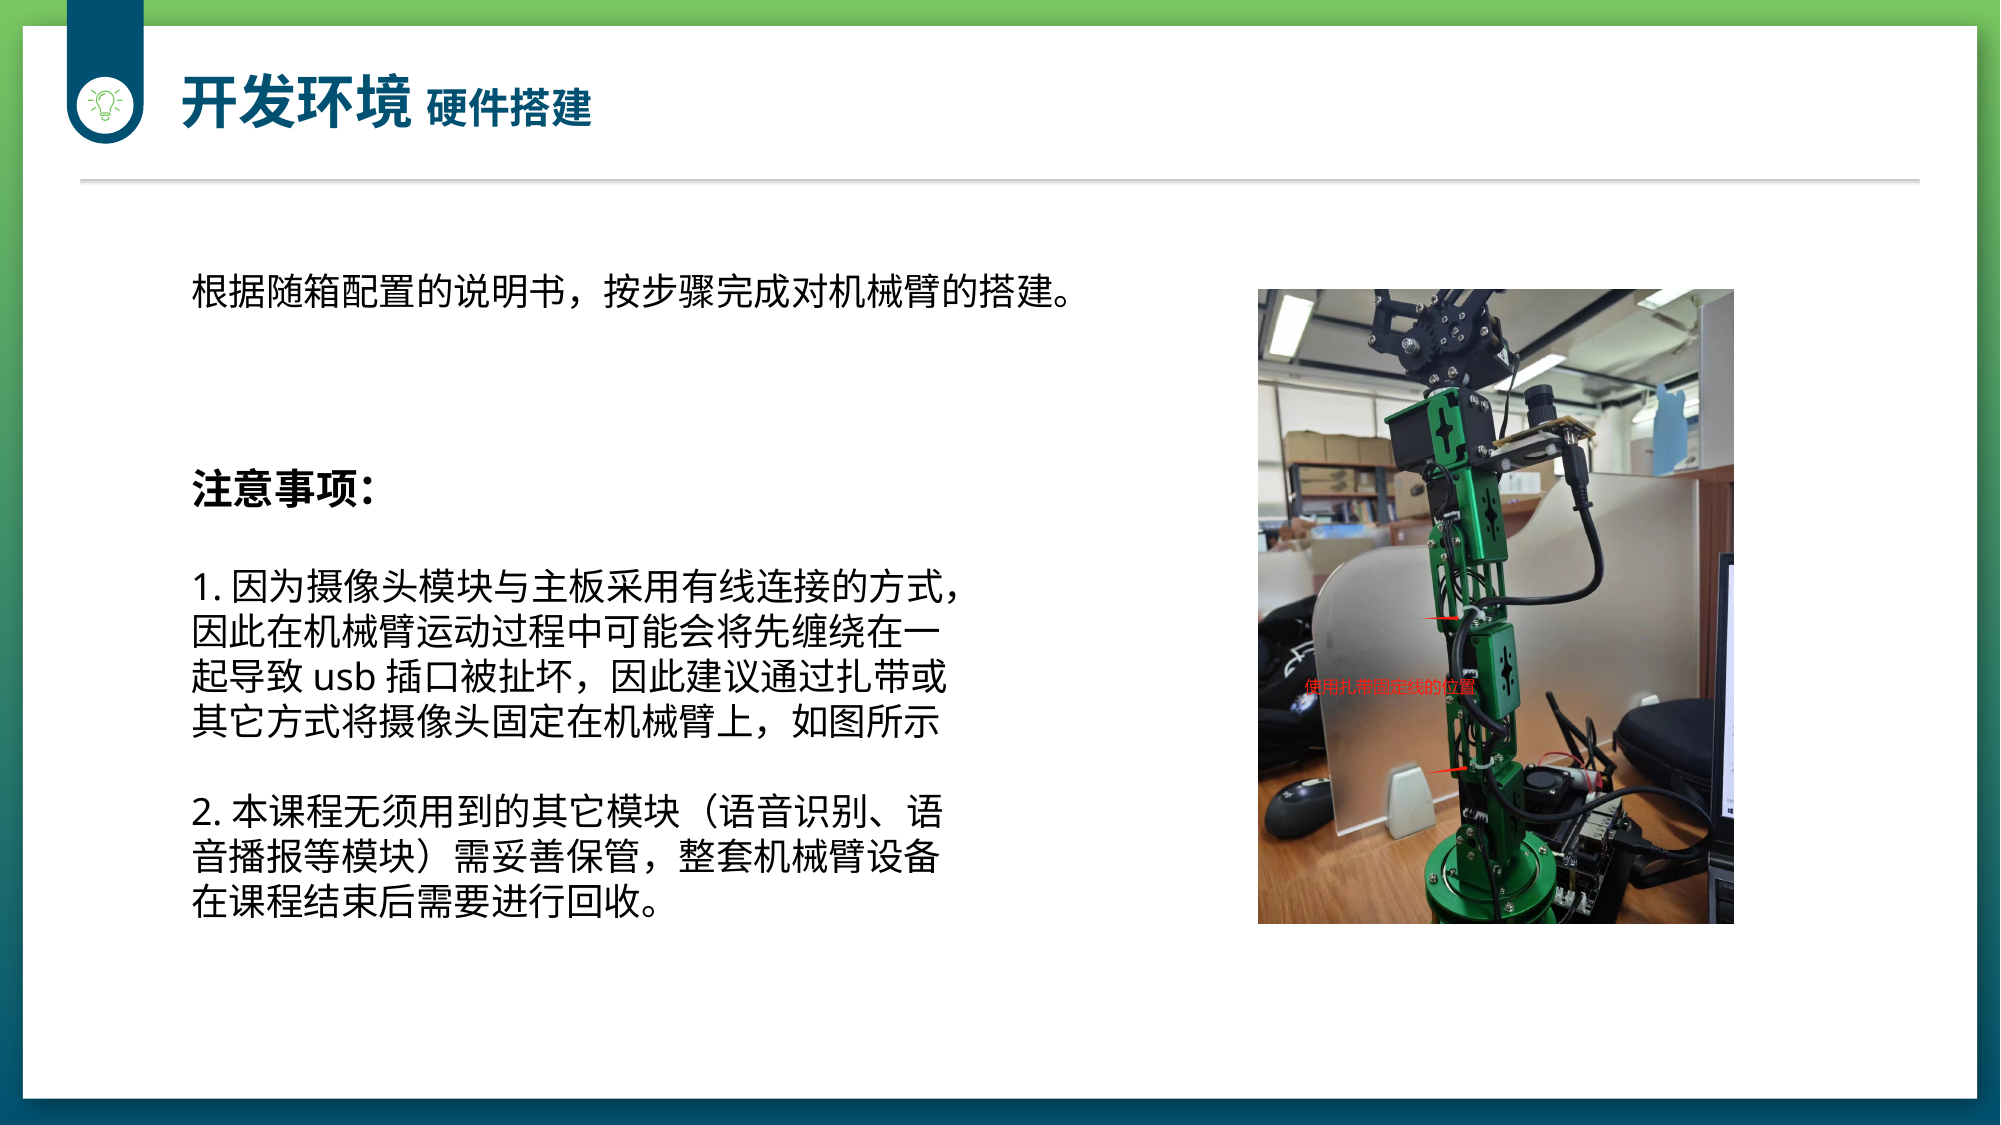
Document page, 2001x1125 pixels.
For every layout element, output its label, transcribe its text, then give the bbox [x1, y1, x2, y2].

text_box 开发环境 硬件搭建 [165, 57, 1101, 143]
text_box [66, 0, 144, 144]
text_box 注意事项： 1.因为摄像头模块与主板采用有线连接的方式，因此在机械臂运动过程中可能会将先缠绕在一起导致usb插口被扯坏，因此建议通过扎带或其它方式将摄像头固定在机械臂上，如图所示 2.本课程无须用到的其它模块（语音识别、语音播报等模块）需妥善保管，整套机械臂设备在课程结束后需要进行回收。 [176, 455, 964, 1021]
text_box [90, 89, 120, 122]
picture [1258, 289, 1734, 924]
text_box [76, 76, 134, 134]
text_box 根据随箱配置的说明书，按步骤完成对机械臂的搭建。 [176, 260, 1224, 326]
